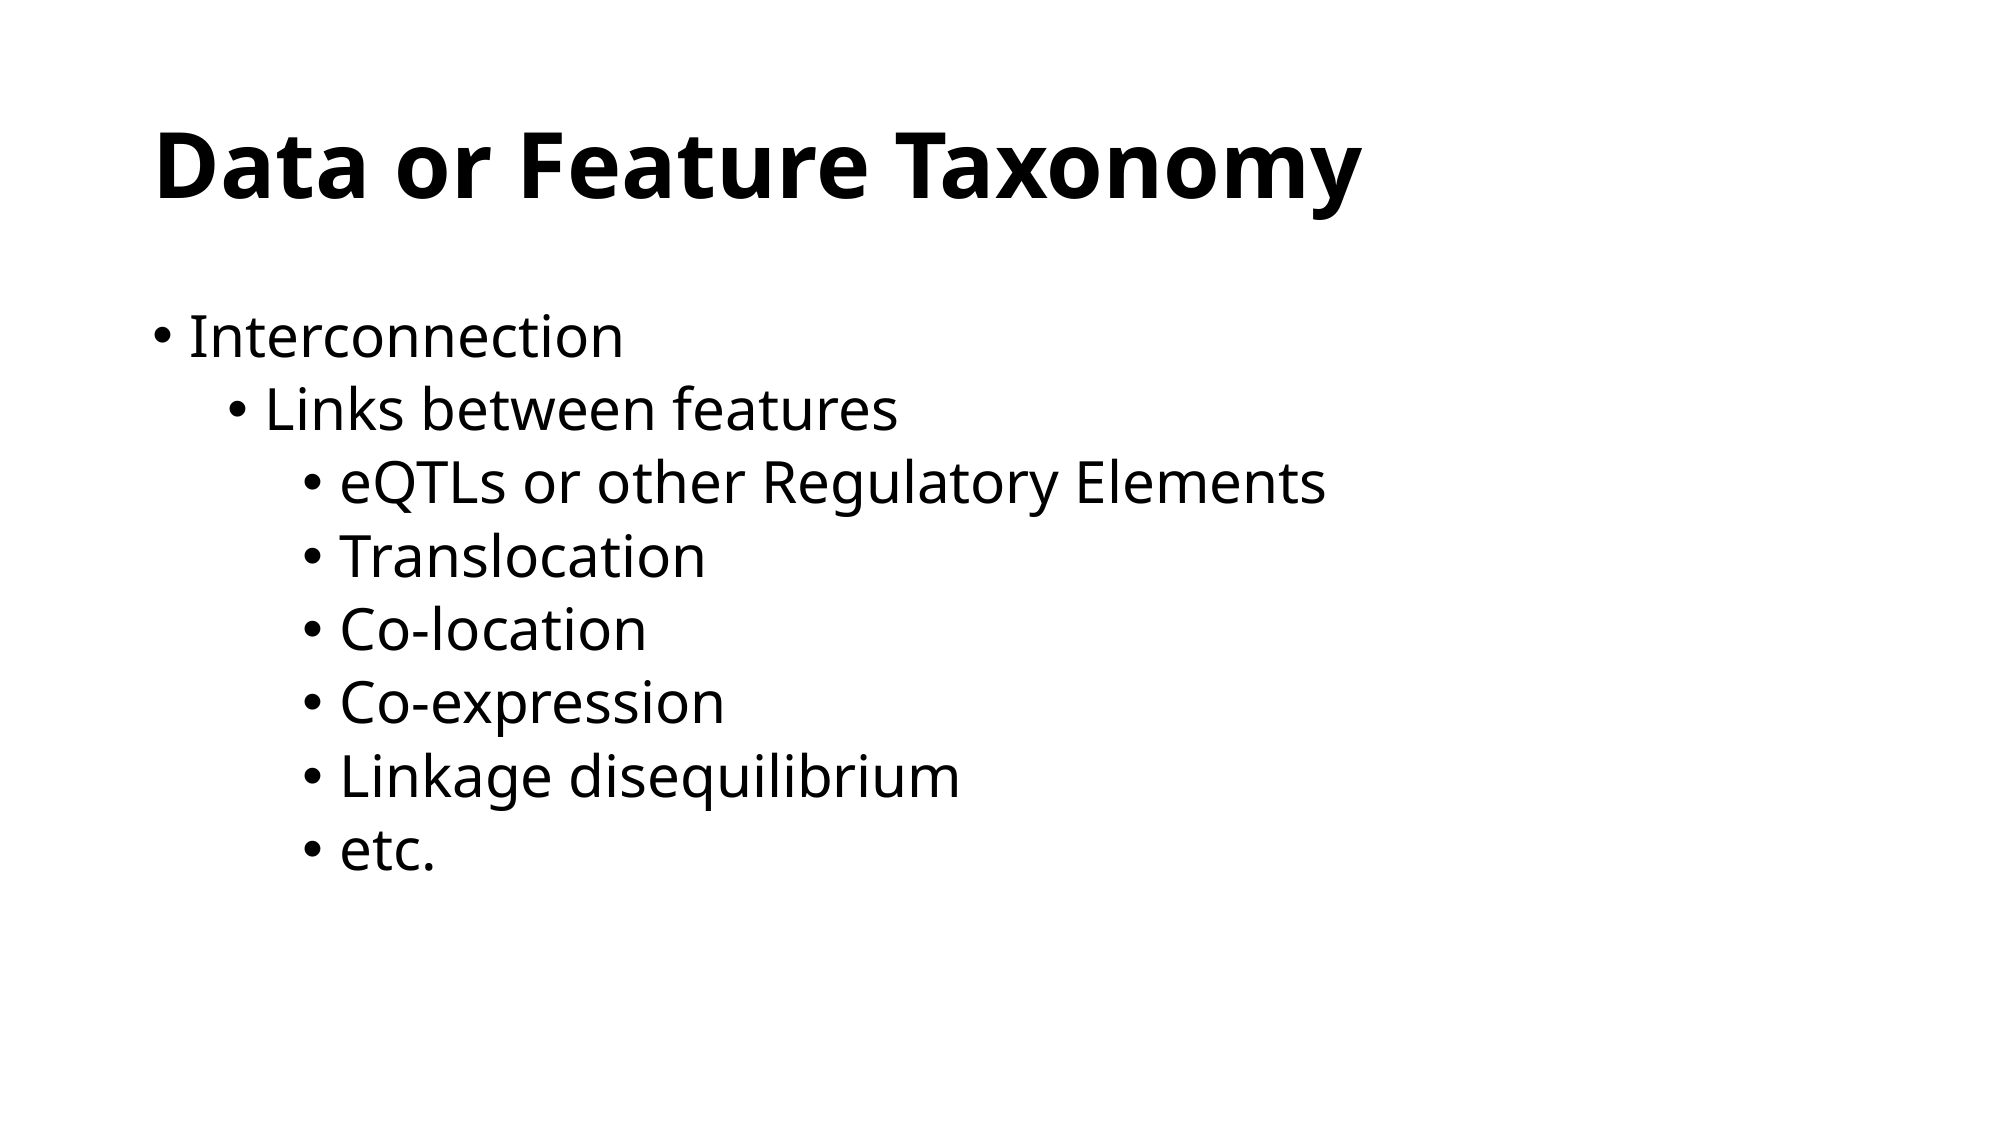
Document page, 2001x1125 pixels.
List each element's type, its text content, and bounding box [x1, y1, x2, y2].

list Interconnection Links between features eQTLs or other Regulatory Elements Translocation Co-location Co-expression Linkage disequilibrium etc. [137, 299, 1863, 1103]
title Data or Feature Taxonomy [137, 59, 1863, 278]
